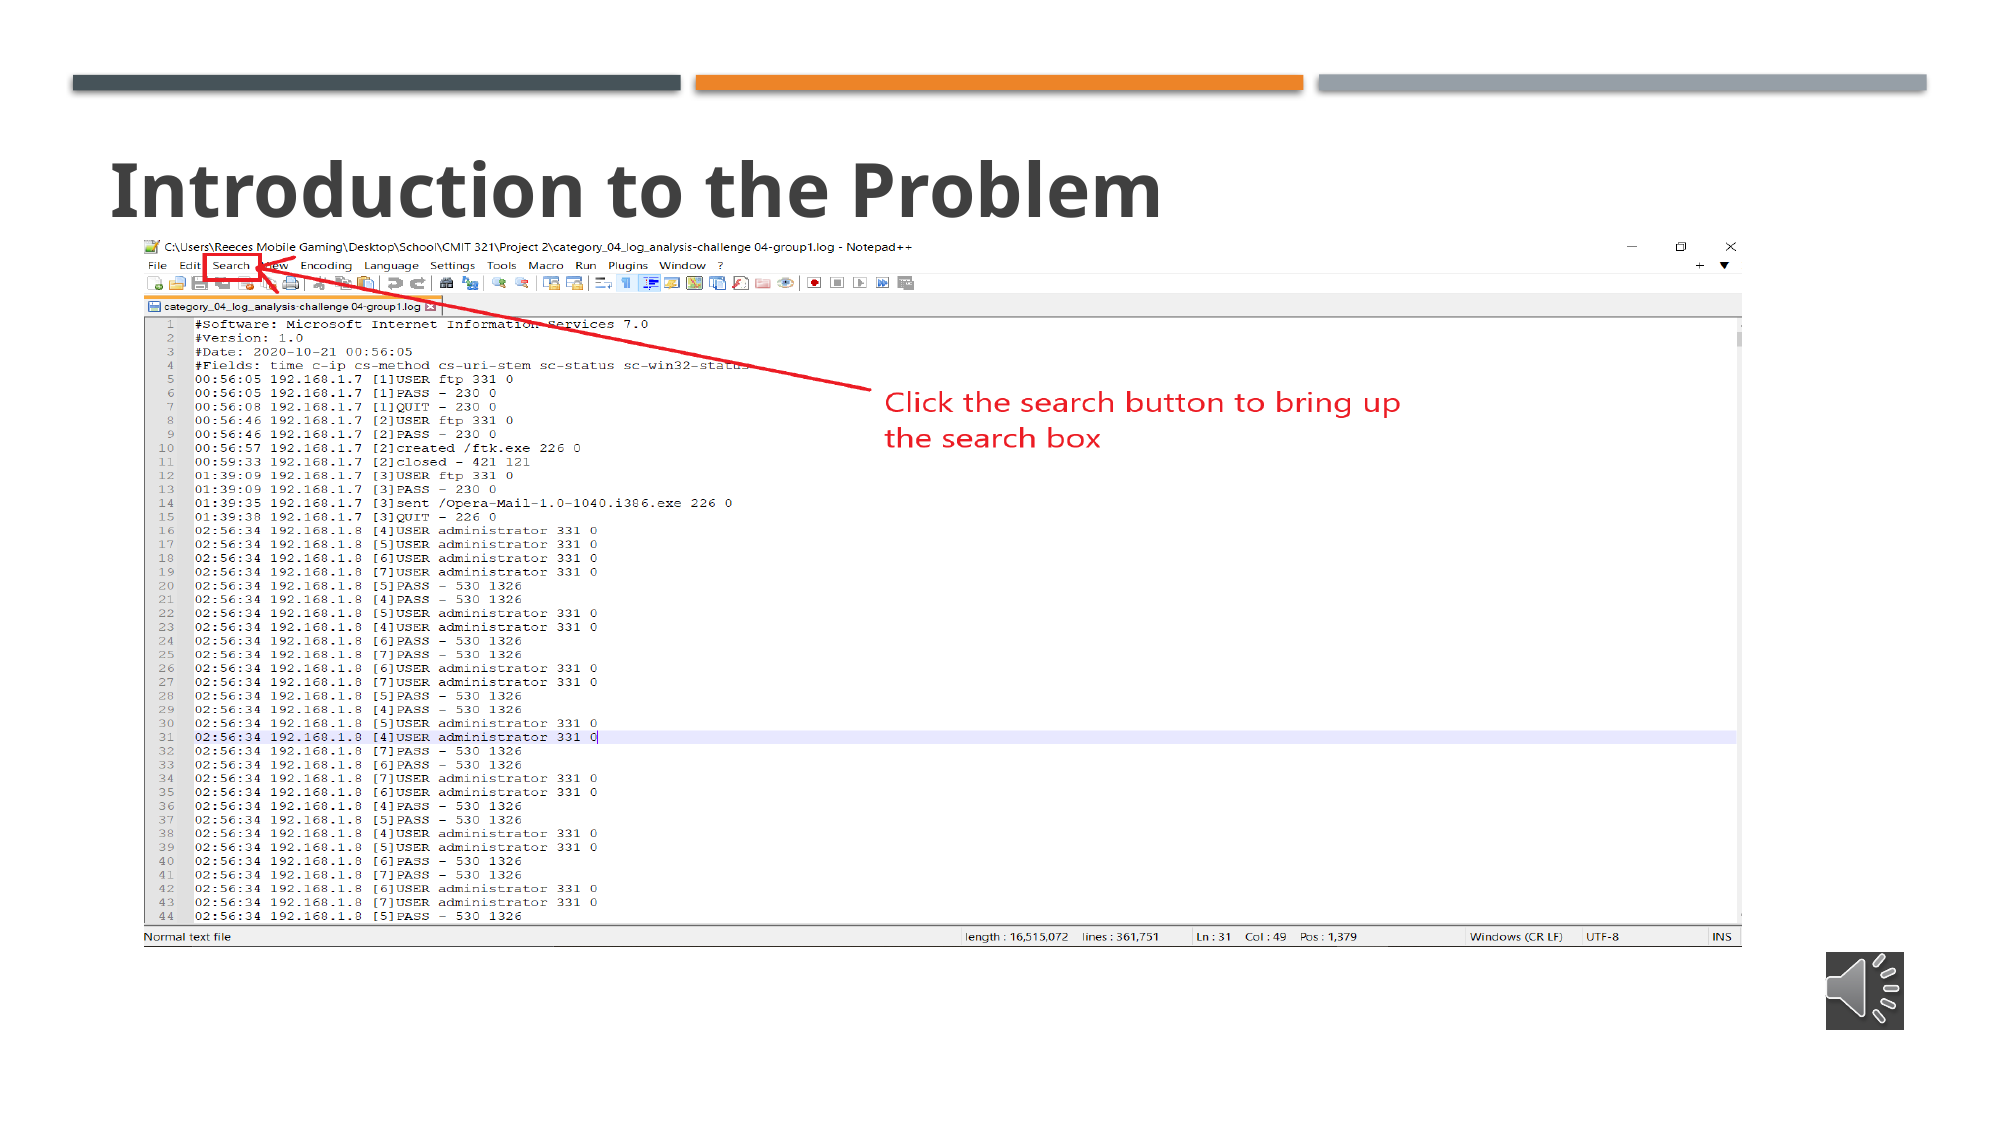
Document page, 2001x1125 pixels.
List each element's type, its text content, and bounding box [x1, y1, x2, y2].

picture [1824, 950, 1906, 1032]
title Introduction to the Problem [95, 115, 1905, 311]
picture [144, 238, 1743, 948]
